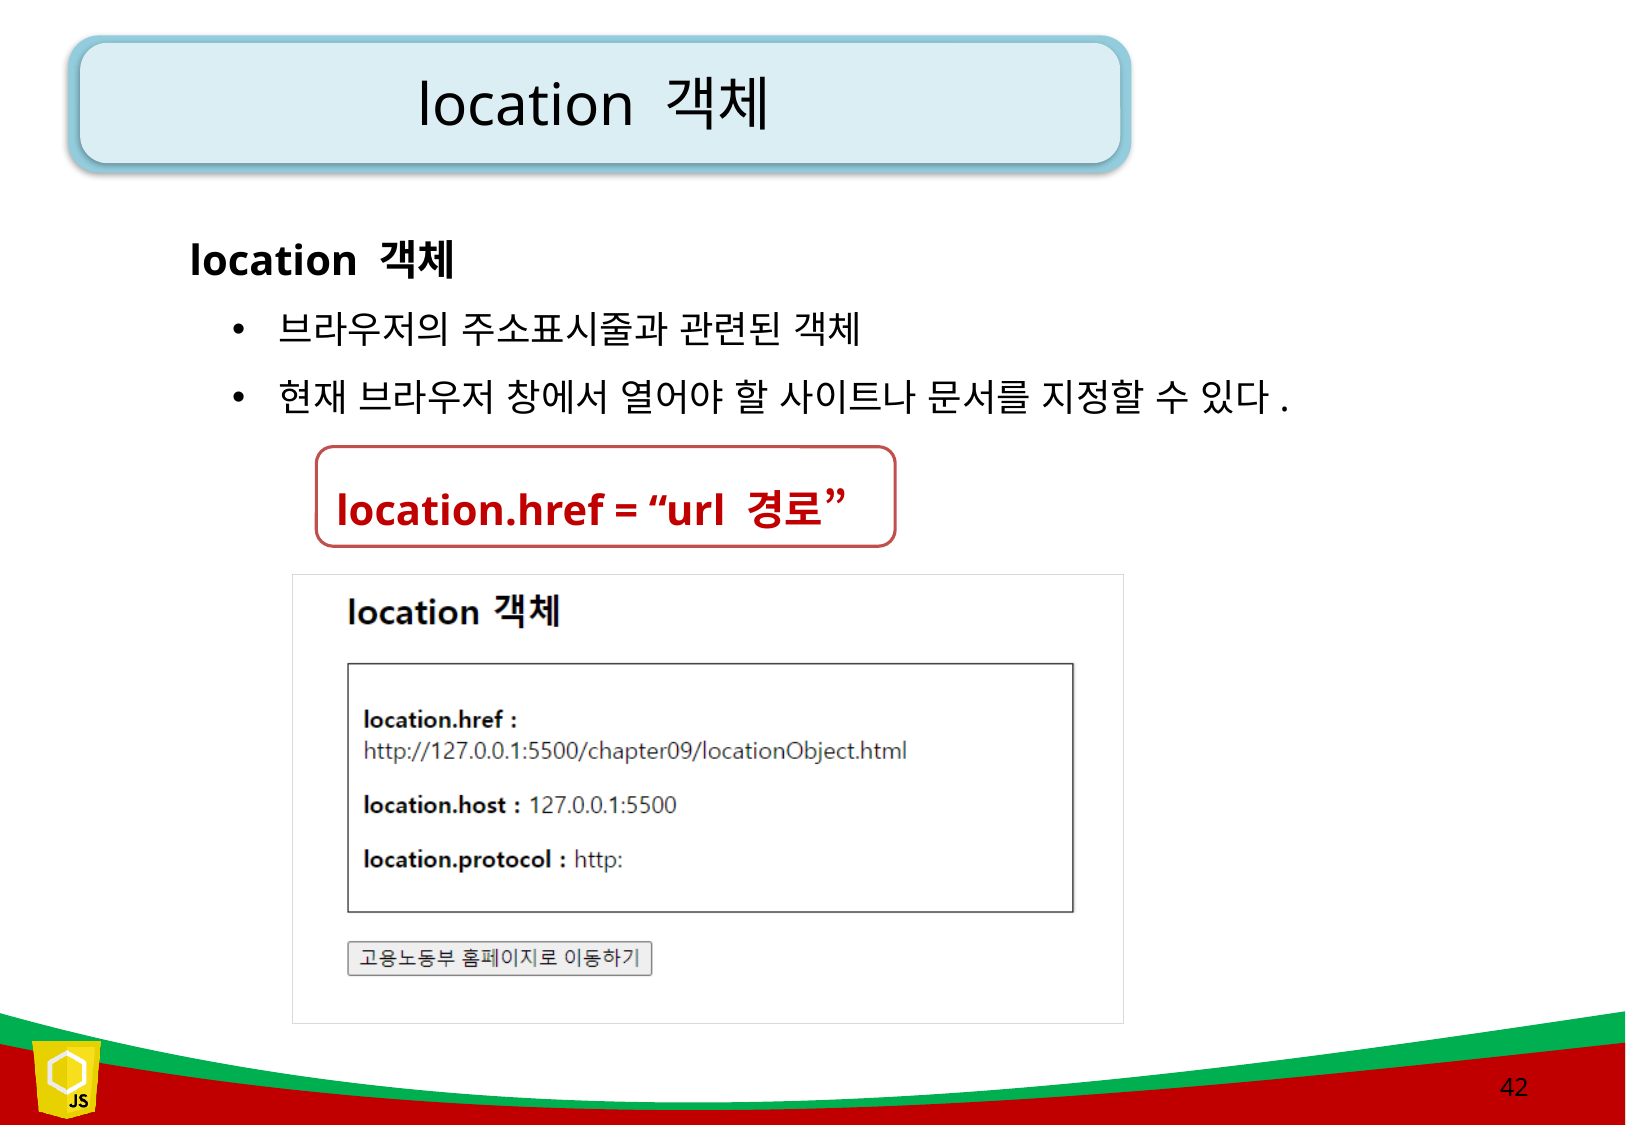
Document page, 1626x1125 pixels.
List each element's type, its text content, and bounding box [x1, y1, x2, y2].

title location 객체 [68, 32, 1121, 173]
slide_number 42 [1452, 1058, 1544, 1119]
picture [292, 574, 1124, 1024]
text_box location.href = “url 경로” [314, 444, 898, 549]
text_box location 객체 브라우저의 주소표시줄과 관련된 객체 현재 브라우저 창에서 열어야 할 사이트나 문서를 지정할 수 있다. [142, 201, 1510, 427]
picture [32, 1041, 101, 1119]
